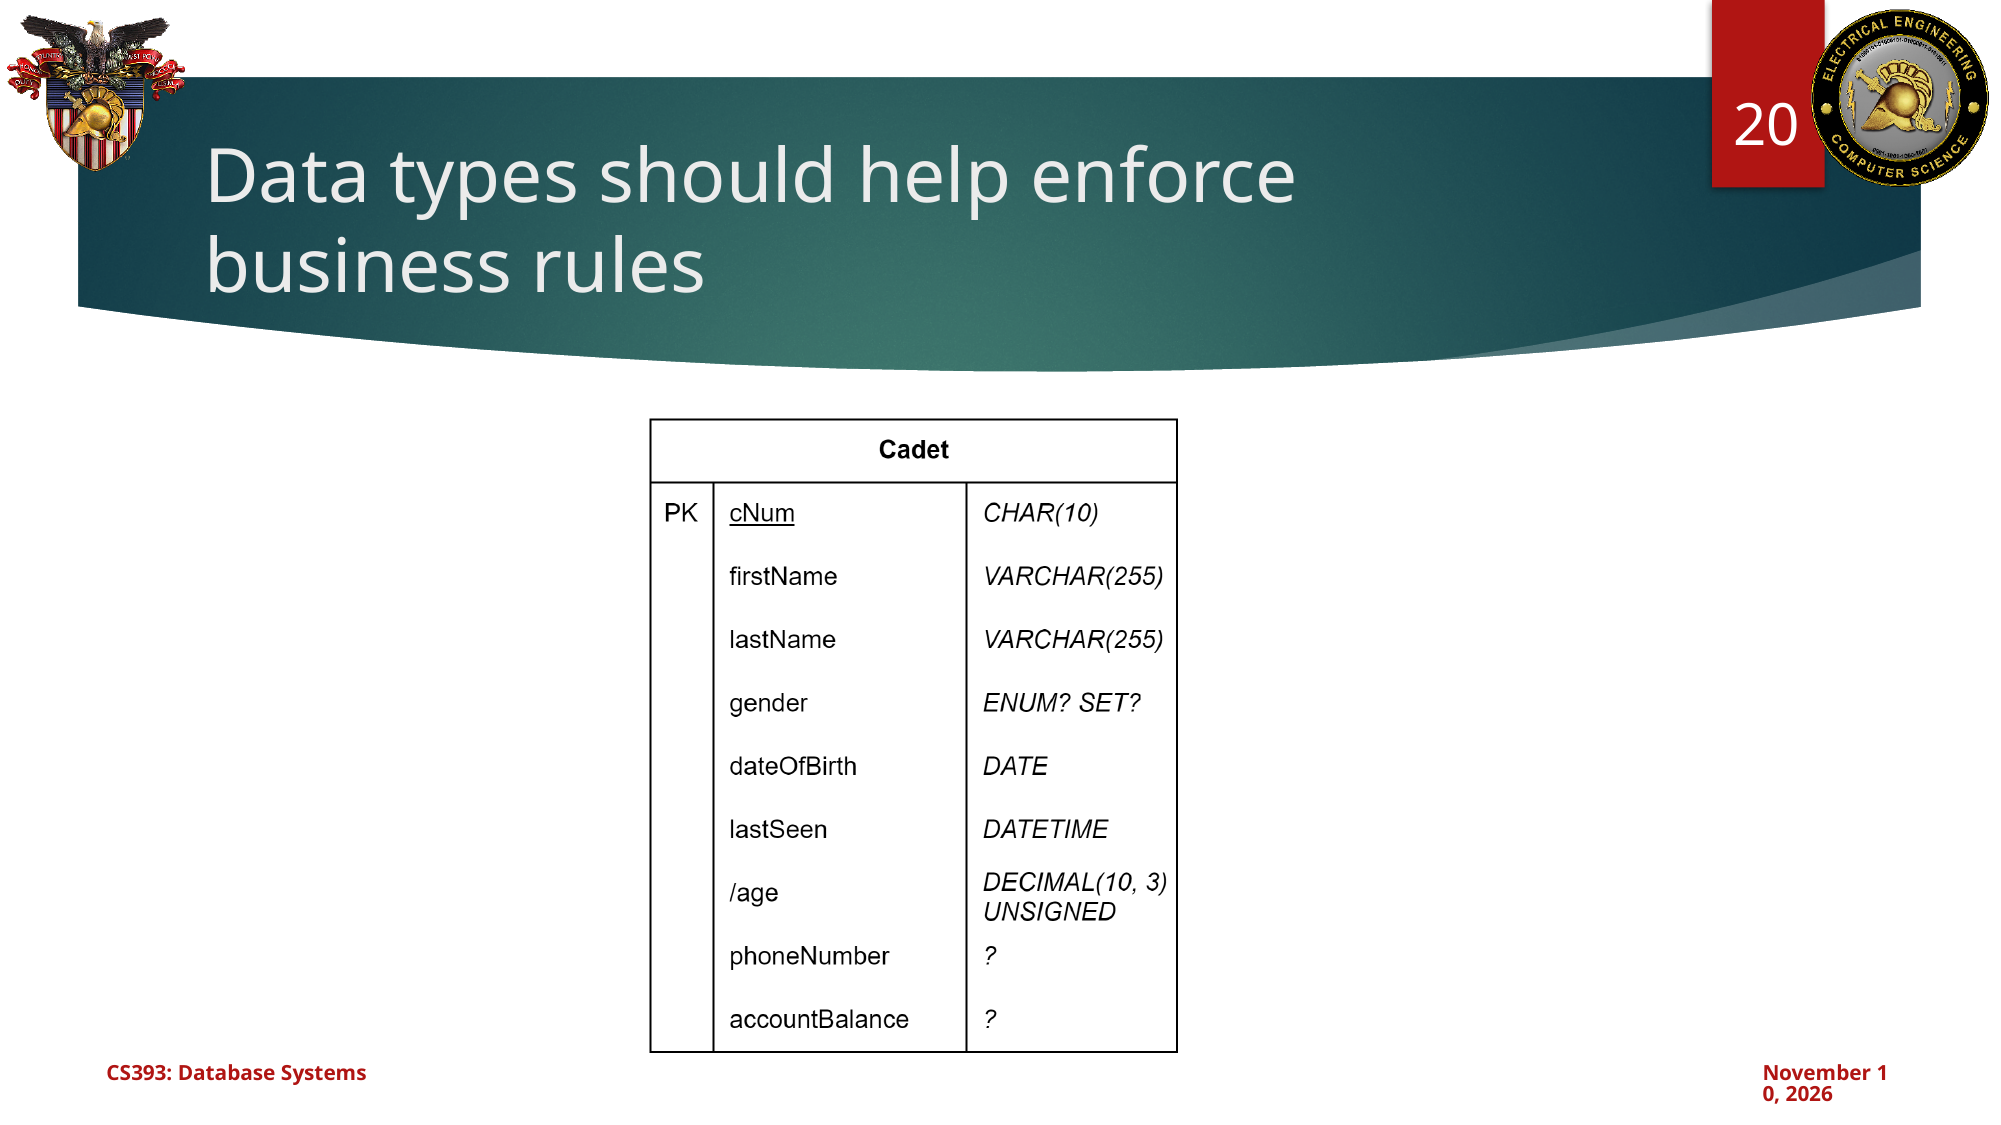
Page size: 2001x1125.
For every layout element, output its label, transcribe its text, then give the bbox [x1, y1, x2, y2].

footer CS393: Database Systems [91, 1048, 726, 1100]
title Data types should help enforce business rules [189, 159, 1638, 276]
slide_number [1747, 1048, 1910, 1099]
slide_number 20 [1698, 48, 1836, 175]
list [627, 397, 1199, 1074]
picture [1809, 7, 1990, 188]
picture [7, 3, 185, 184]
